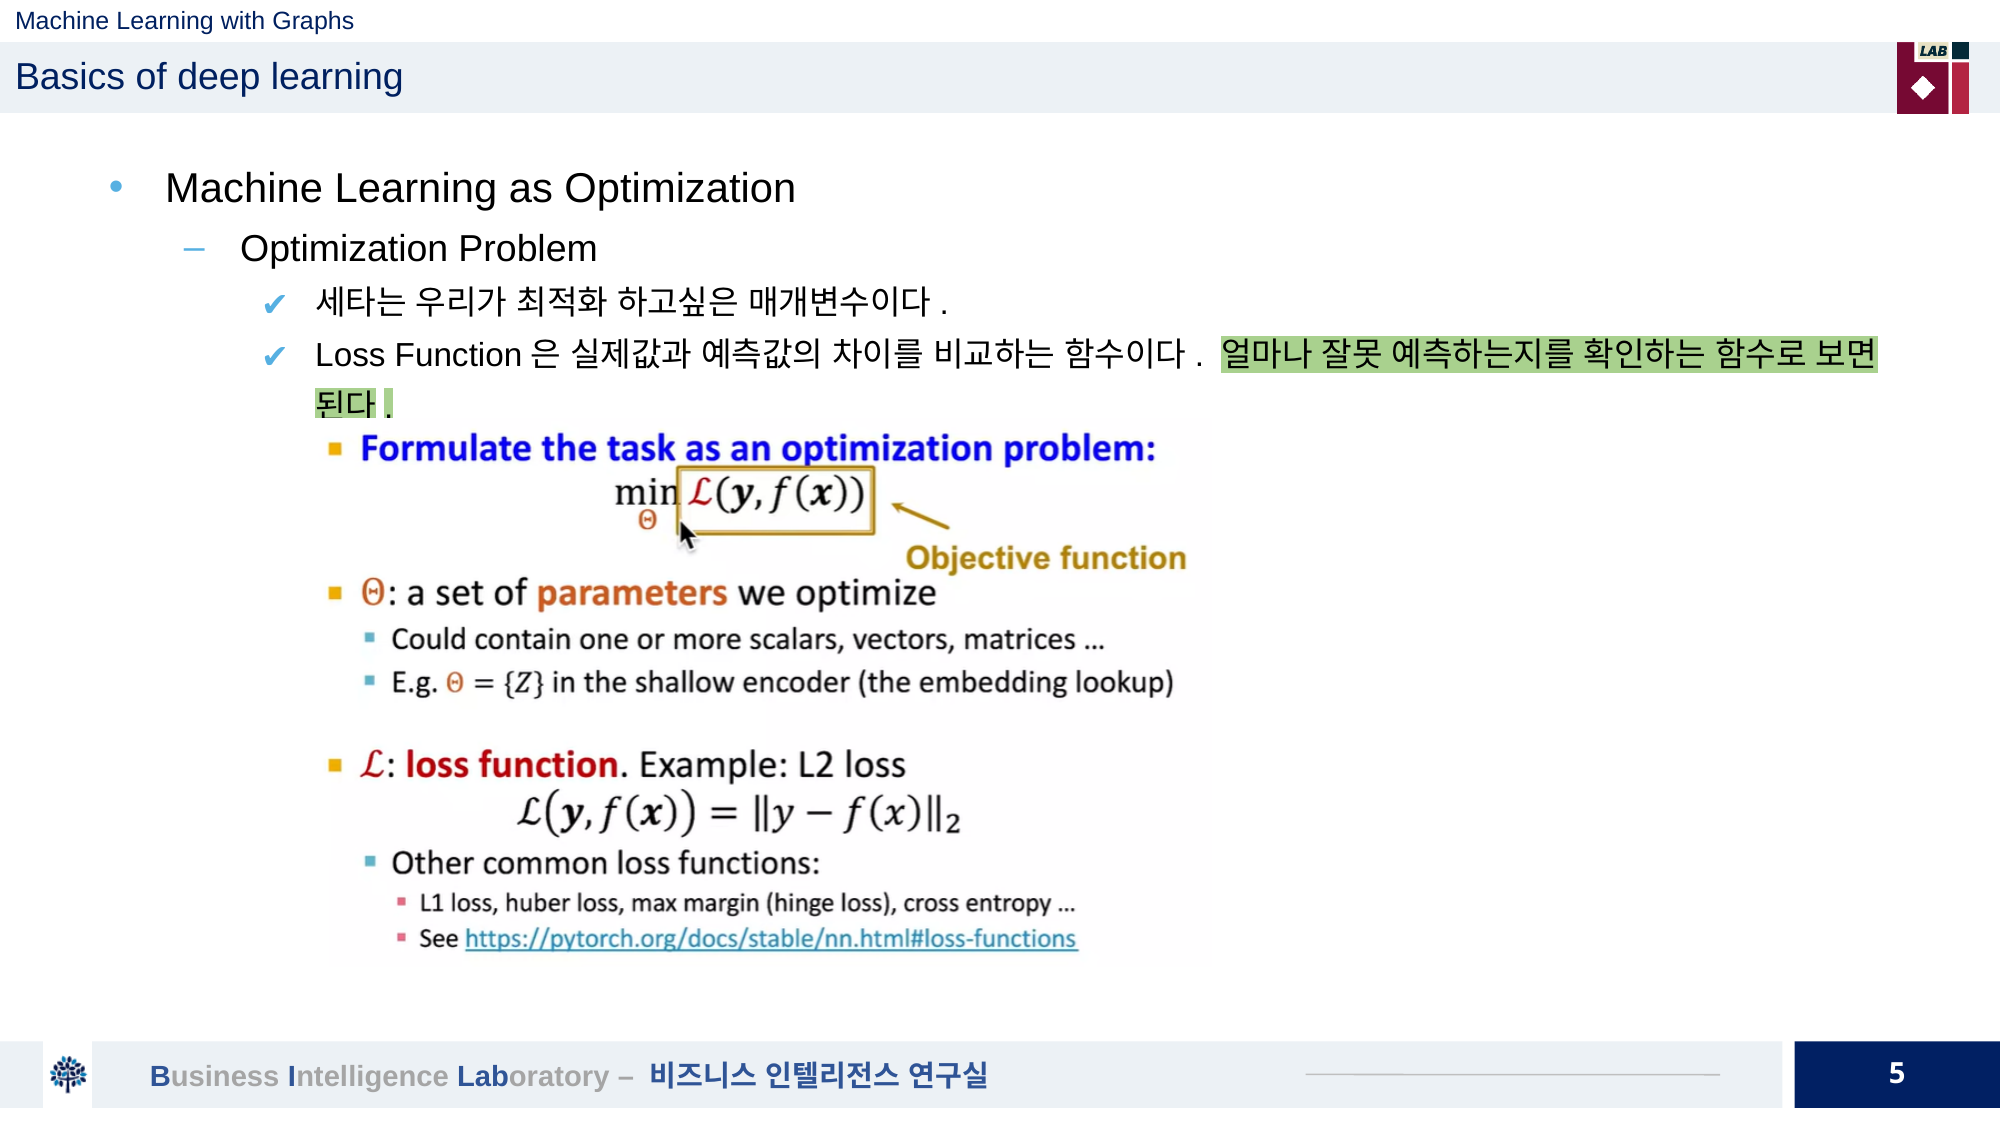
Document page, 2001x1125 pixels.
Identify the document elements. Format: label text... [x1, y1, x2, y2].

title Machine Learning with Graphs [0, 0, 598, 42]
picture [306, 417, 1212, 967]
subtitle Basics of deep learning [0, 42, 1326, 113]
picture [1897, 41, 1969, 114]
slide_number 5 [1825, 1044, 1970, 1105]
list Machine Learning as Optimization Optimization Problem 세타는 우리가 최적화 하고싶은 매개변수이다. Loss Function은 실제값과 예측값의 차이를 비교하는 함수이다. 얼마나 잘못 예측하는지를 확인하는 함수로 보면 된다. [73, 138, 1927, 1028]
picture [43, 1041, 92, 1108]
